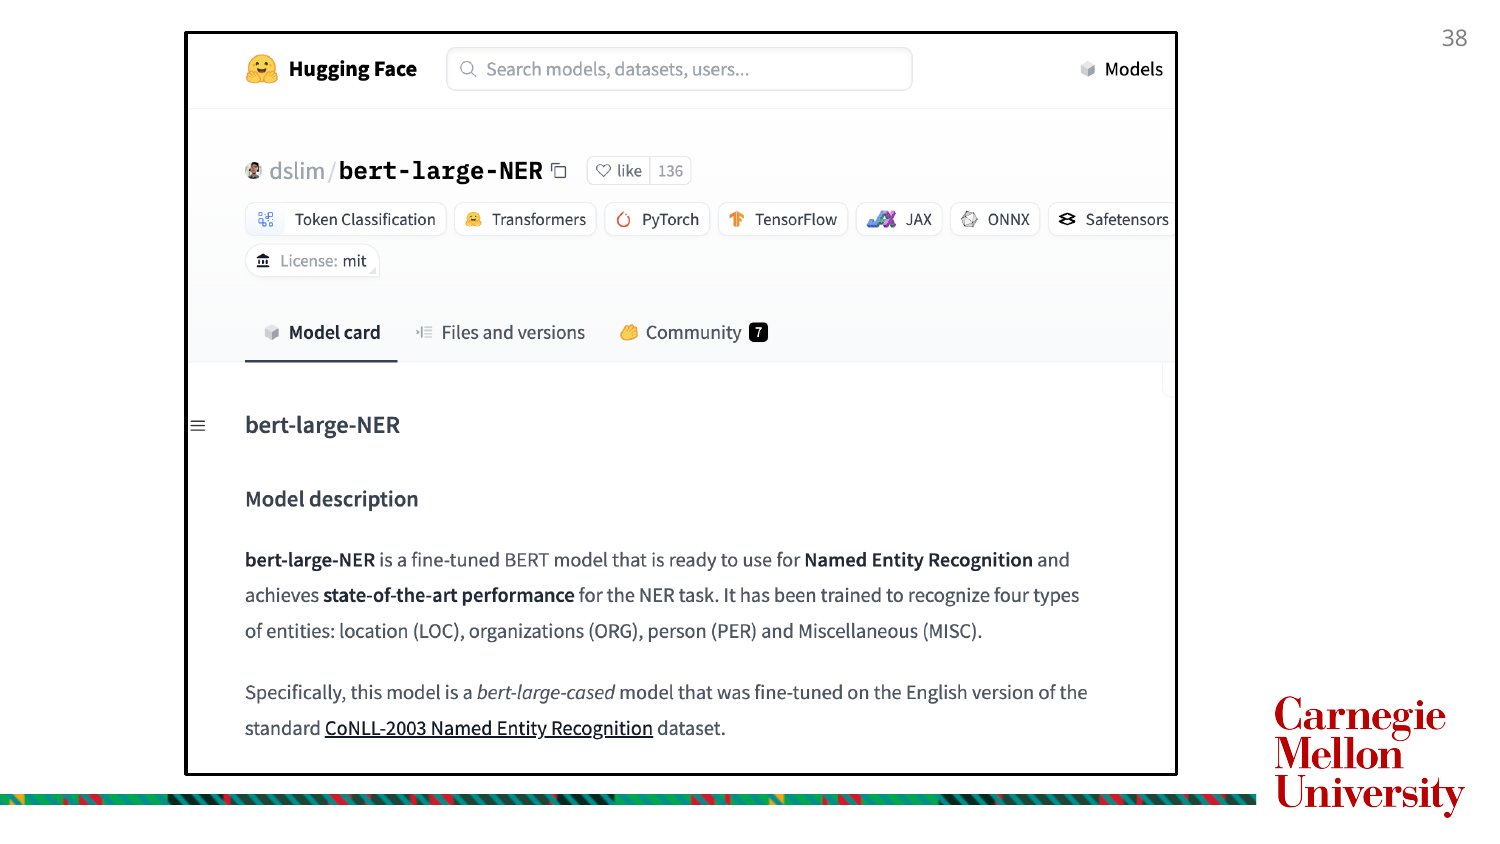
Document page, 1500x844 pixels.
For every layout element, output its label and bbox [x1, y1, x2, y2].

picture [187, 34, 1176, 774]
picture [1275, 696, 1465, 818]
picture [0, 794, 1257, 805]
